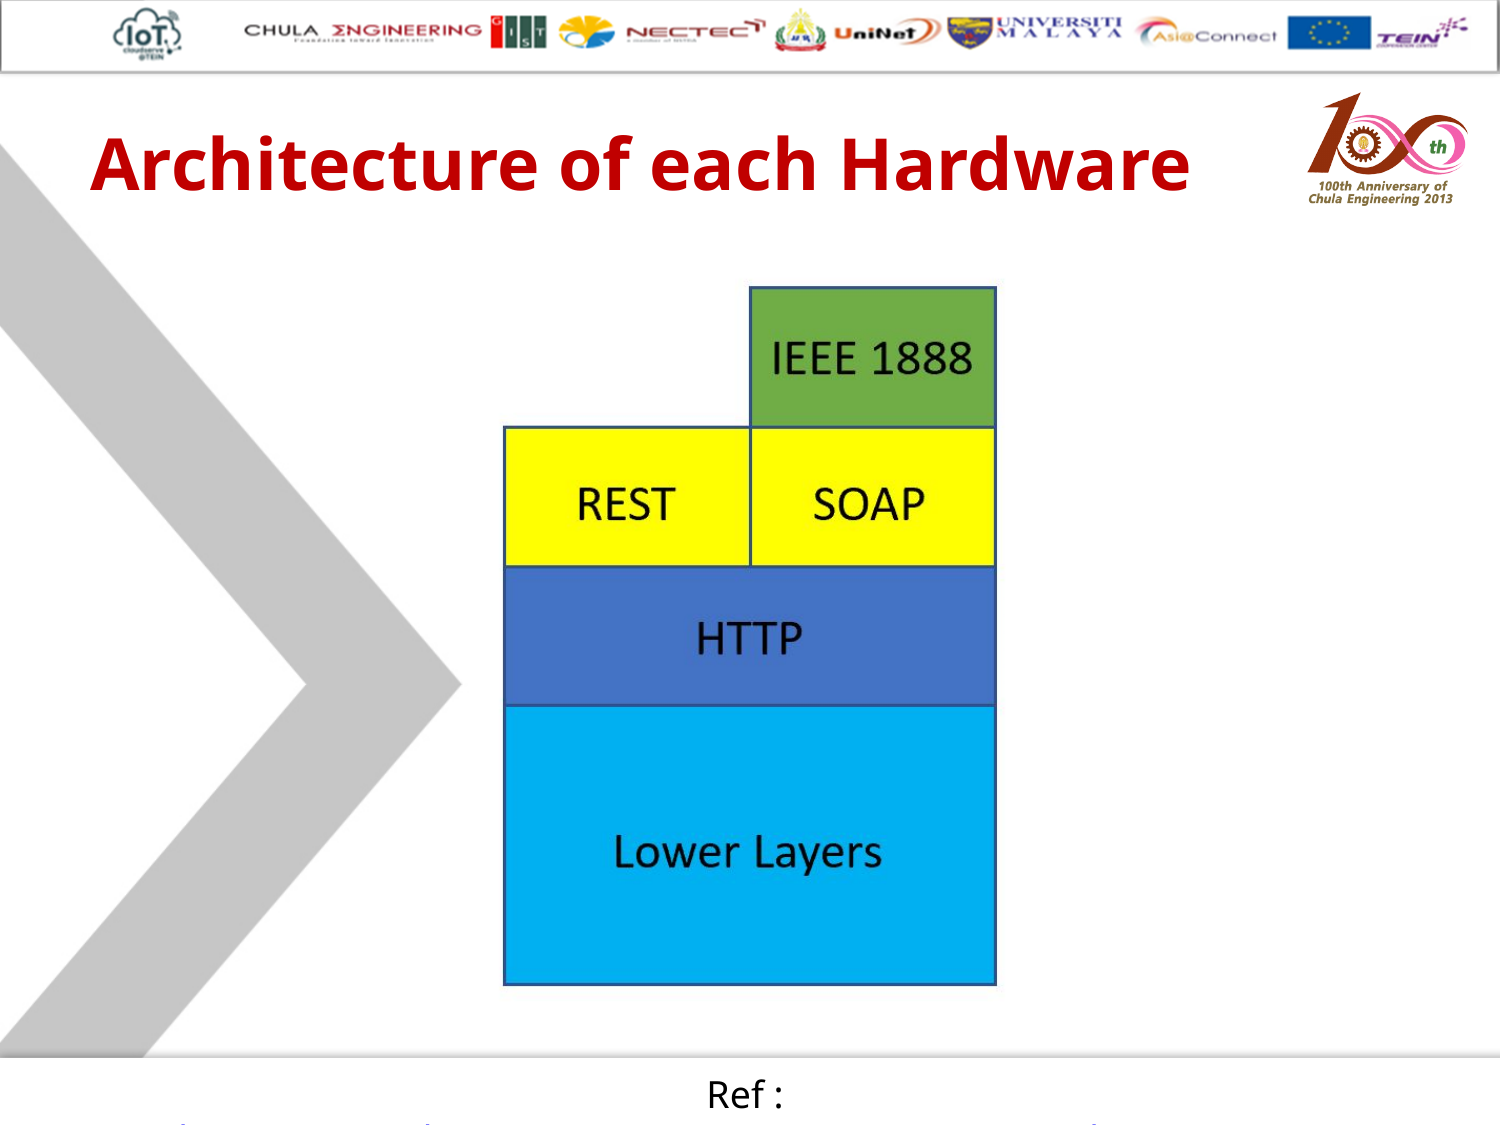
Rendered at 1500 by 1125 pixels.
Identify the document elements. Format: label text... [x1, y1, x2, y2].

title Architecture of each Hardware [75, 91, 1246, 233]
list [483, 262, 1017, 1006]
picture [0, 0, 1500, 1057]
text_box Ref : https://ieeexplore.ieee.org/stamp/stamp.jsp?arnumber=7098298 [160, 1063, 1340, 1125]
